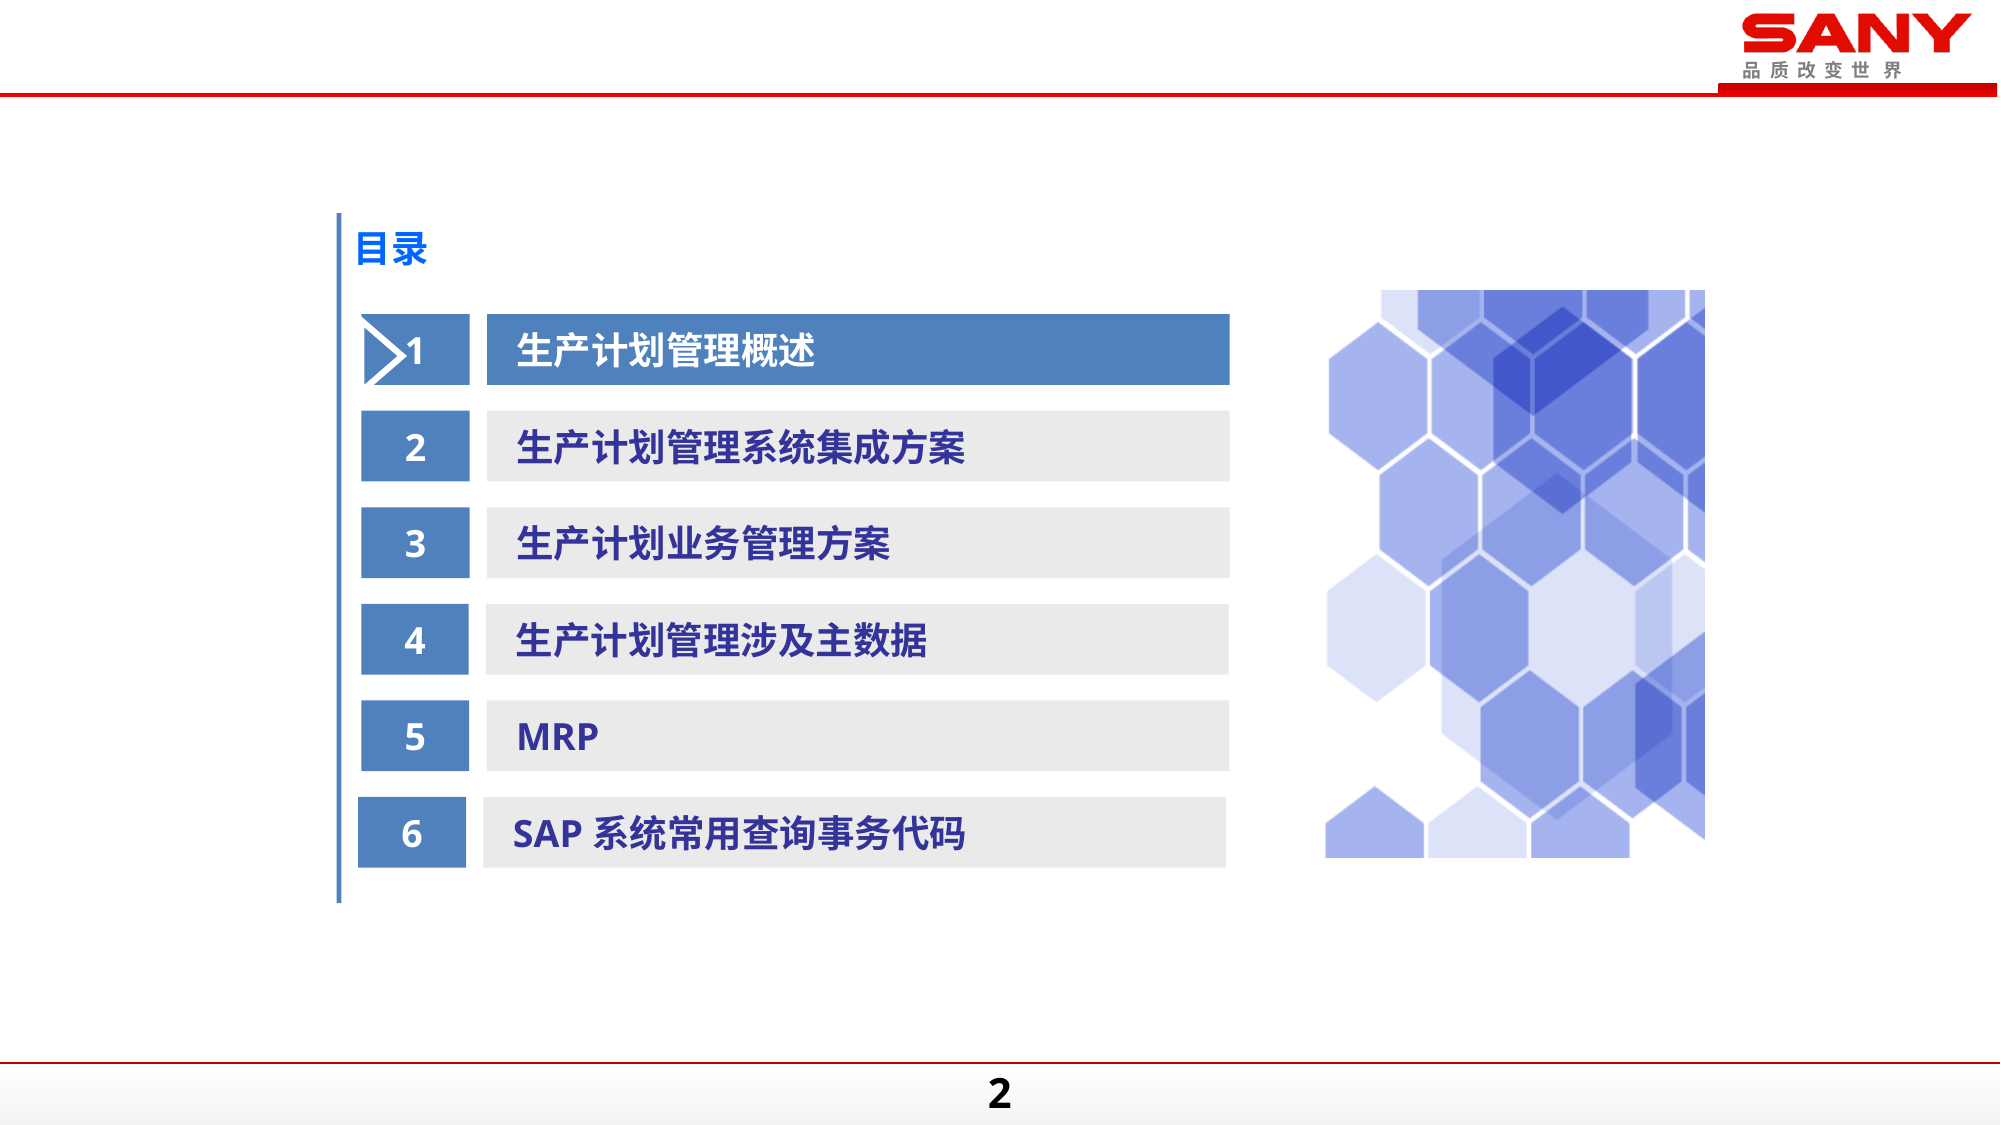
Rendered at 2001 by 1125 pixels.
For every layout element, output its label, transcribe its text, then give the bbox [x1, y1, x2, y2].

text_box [361, 507, 1230, 579]
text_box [361, 410, 1230, 482]
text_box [361, 603, 1230, 675]
picture [1738, 5, 1978, 61]
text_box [357, 700, 1230, 868]
picture [1277, 290, 1705, 858]
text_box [361, 313, 1230, 386]
text_box 目录 [339, 222, 1745, 356]
